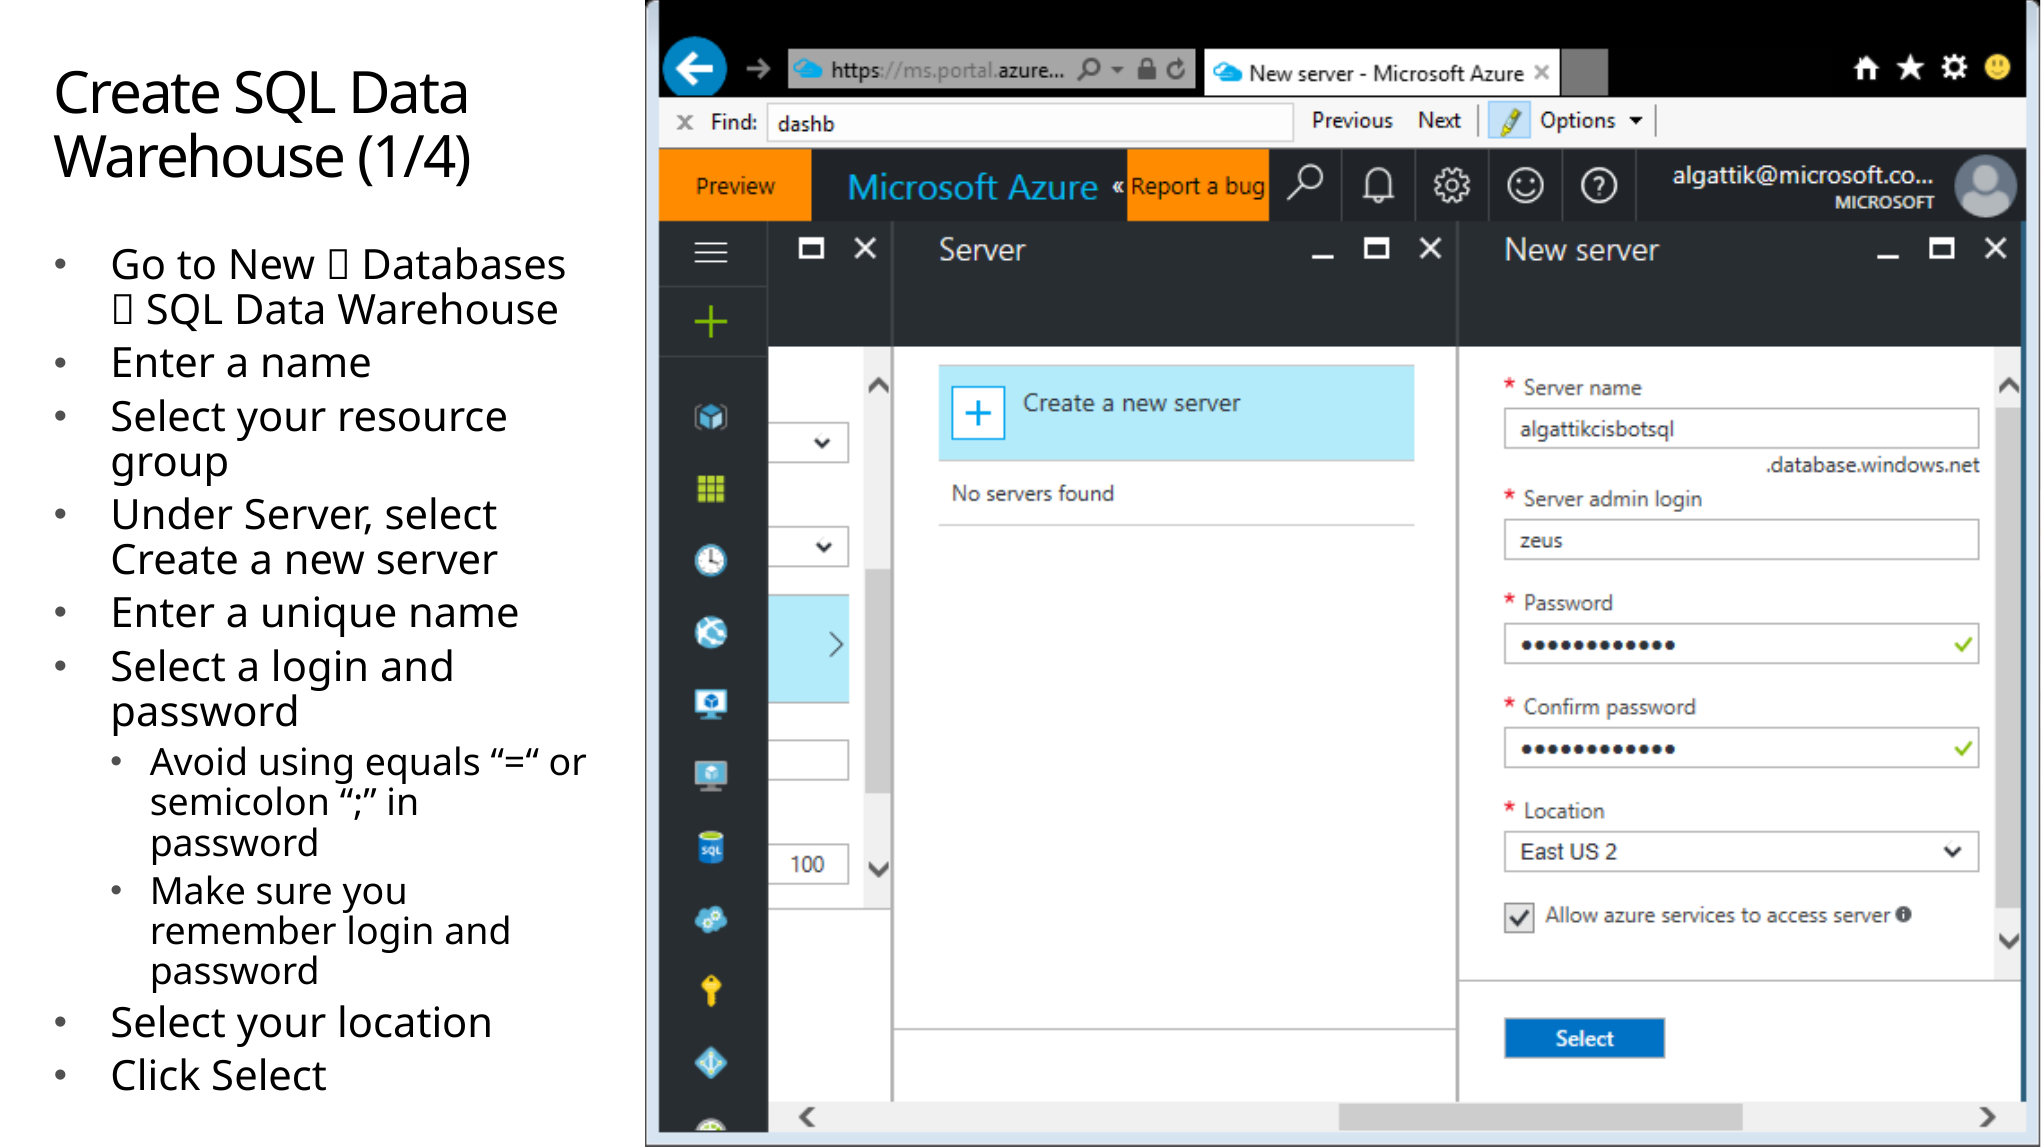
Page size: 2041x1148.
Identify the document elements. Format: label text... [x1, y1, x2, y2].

title Create SQL Data Warehouse (1/4) [30, 48, 616, 207]
list Go to New  Databases  SQL Data Warehouse Enter a name Select your resource group Under Server, select Create a new server Enter a unique name Select a login and password Avoid using equals “=“ or semicolon “;” in password Make sure you remember login and password Select your location Click Select [30, 228, 616, 1148]
picture [644, 0, 2041, 1148]
